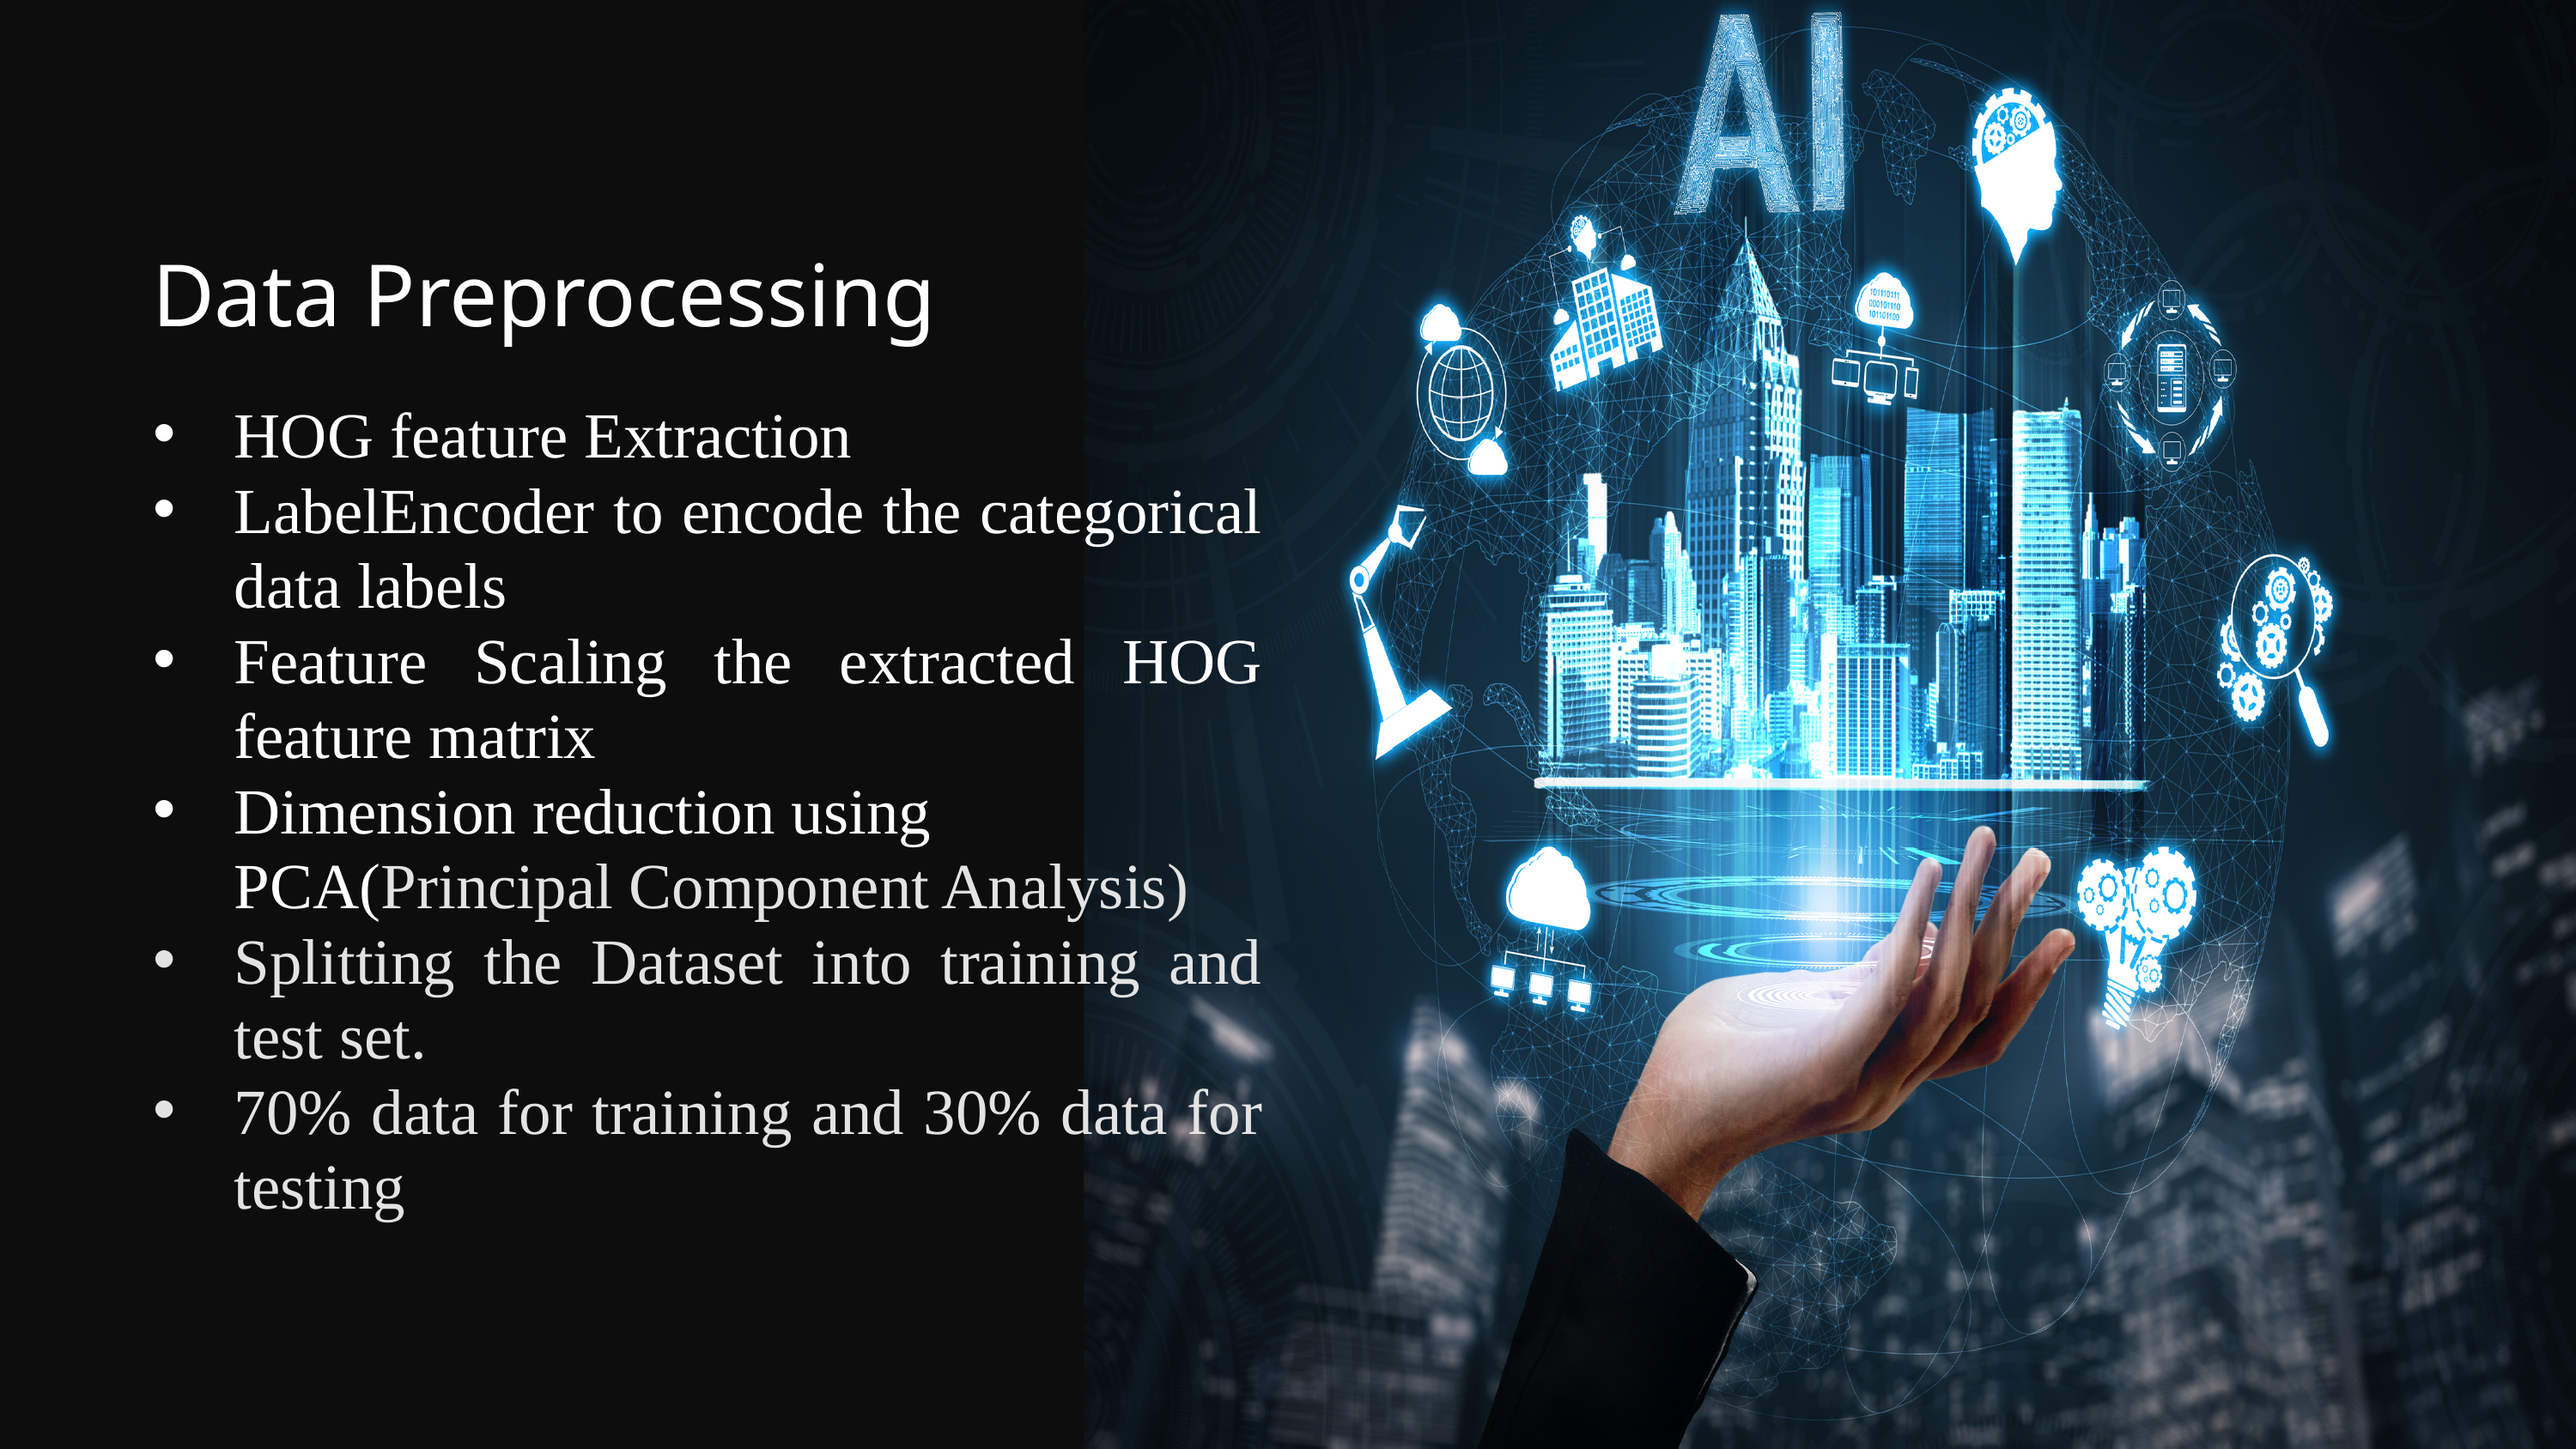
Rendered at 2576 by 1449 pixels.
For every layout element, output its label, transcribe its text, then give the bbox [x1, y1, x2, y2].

text_box [1084, 0, 2576, 1449]
text_box HOG feature Extraction LabelEncoder to encode the categorical data labels Feature Scaling the extracted HOG feature matrix Dimension reduction using PCA(Principal Component Analysis) Splitting the Dataset into training and test set. 70% data for training and 30% data for testing [153, 396, 1263, 1373]
text_box Data Preprocessing [152, 198, 1263, 344]
